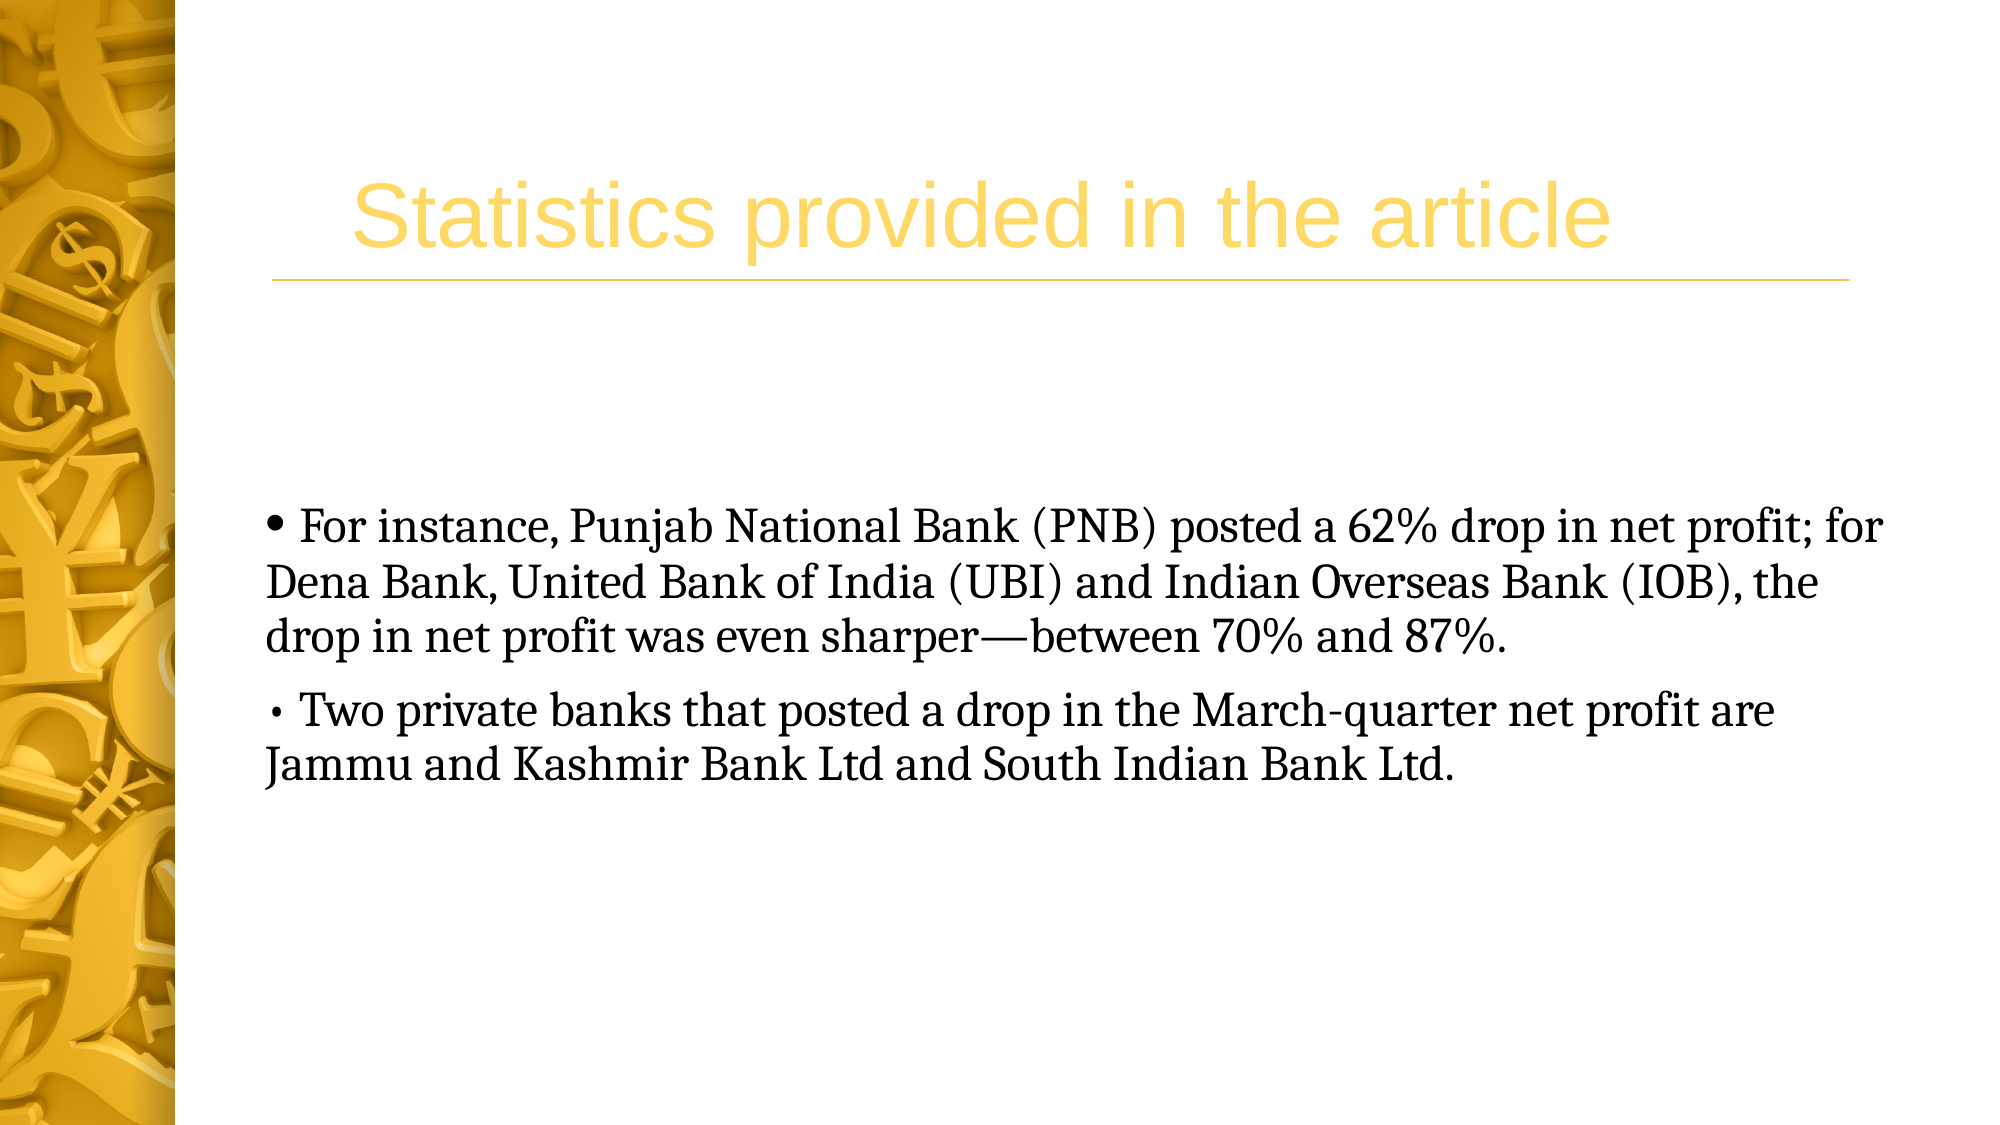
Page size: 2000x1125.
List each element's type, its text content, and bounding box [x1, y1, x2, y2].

picture [0, 0, 175, 1125]
text_box Statistics provided in the article [335, 0, 2000, 457]
text_box • For instance, Punjab National Bank (PNB) posted a 62% drop in net profit; for Dena Bank, United Bank of India (UBI) and Indian Overseas Bank (IOB), the drop in net profit was even sharper—between 70% and 87%. • Two private banks that posted a drop in the March-quarter net profit are Jammu and Kashmir Bank Ltd and South Indian Bank Ltd. [250, 299, 1902, 1068]
